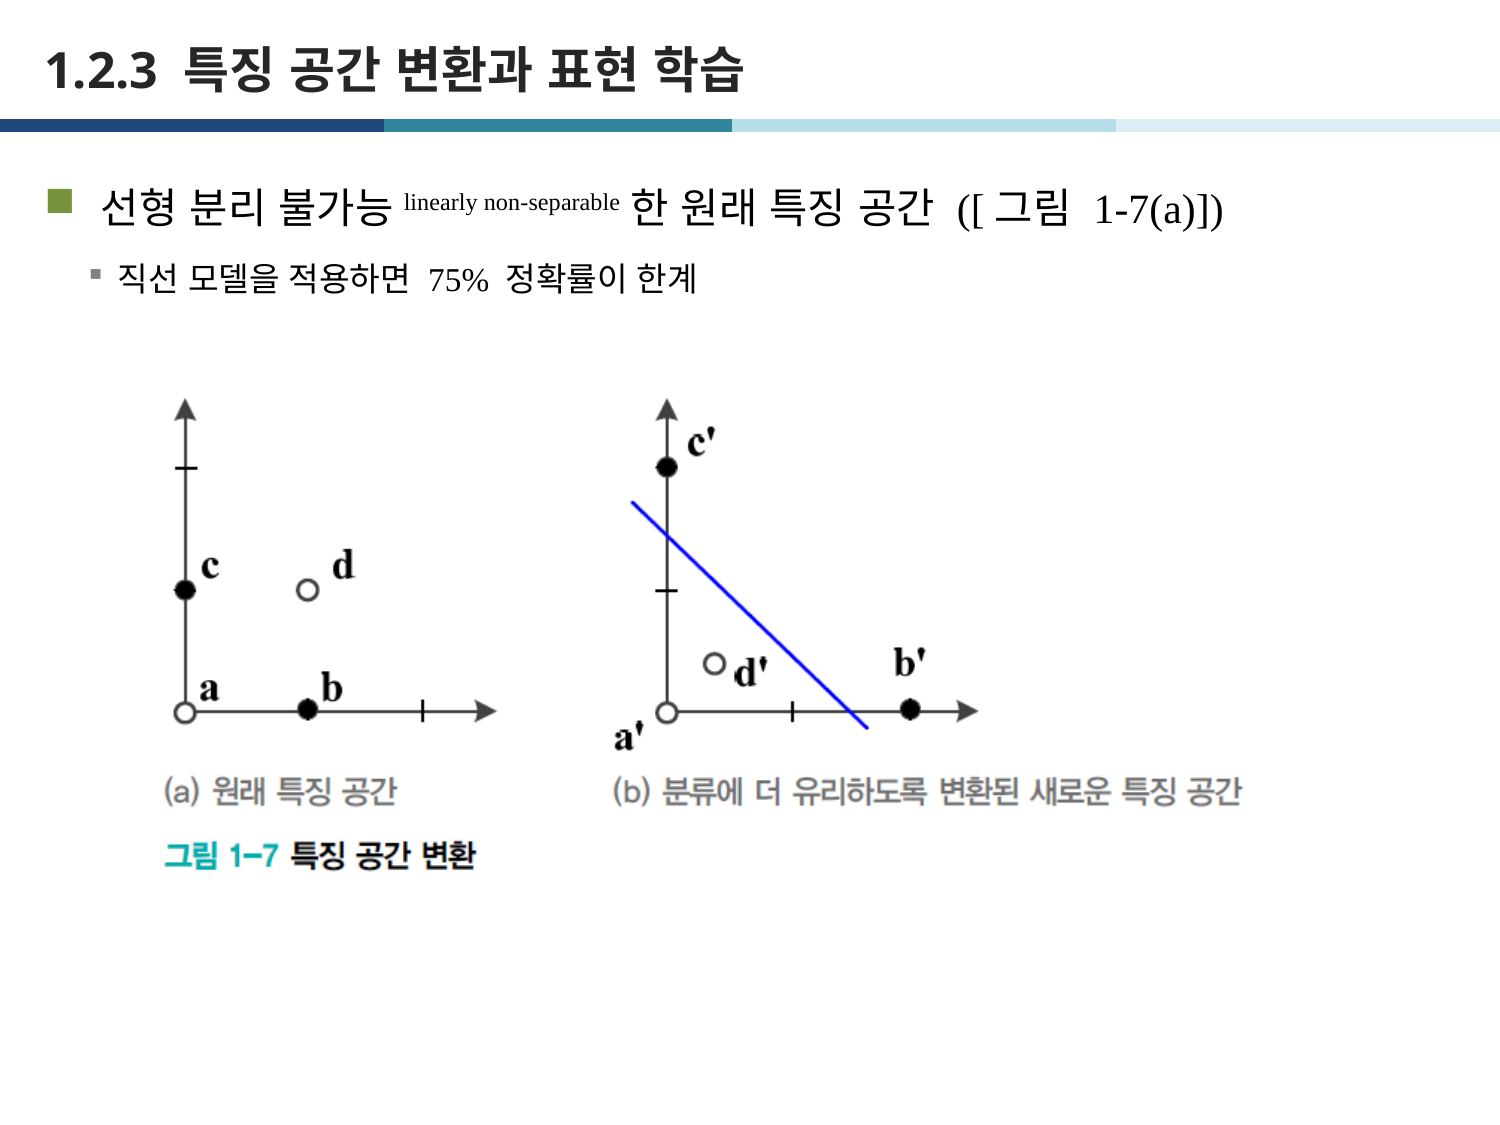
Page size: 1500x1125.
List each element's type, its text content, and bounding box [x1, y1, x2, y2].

title 1.2.3 특징 공간 변환과 표현 학습 [29, 23, 1270, 114]
picture [147, 385, 1261, 882]
list 선형 분리 불가능linearly non-separable한 원래 특징 공간 ([그림 1-7(a)]) 직선 모델을 적용하면 75% 정확률이 한계 [29, 148, 1471, 1083]
